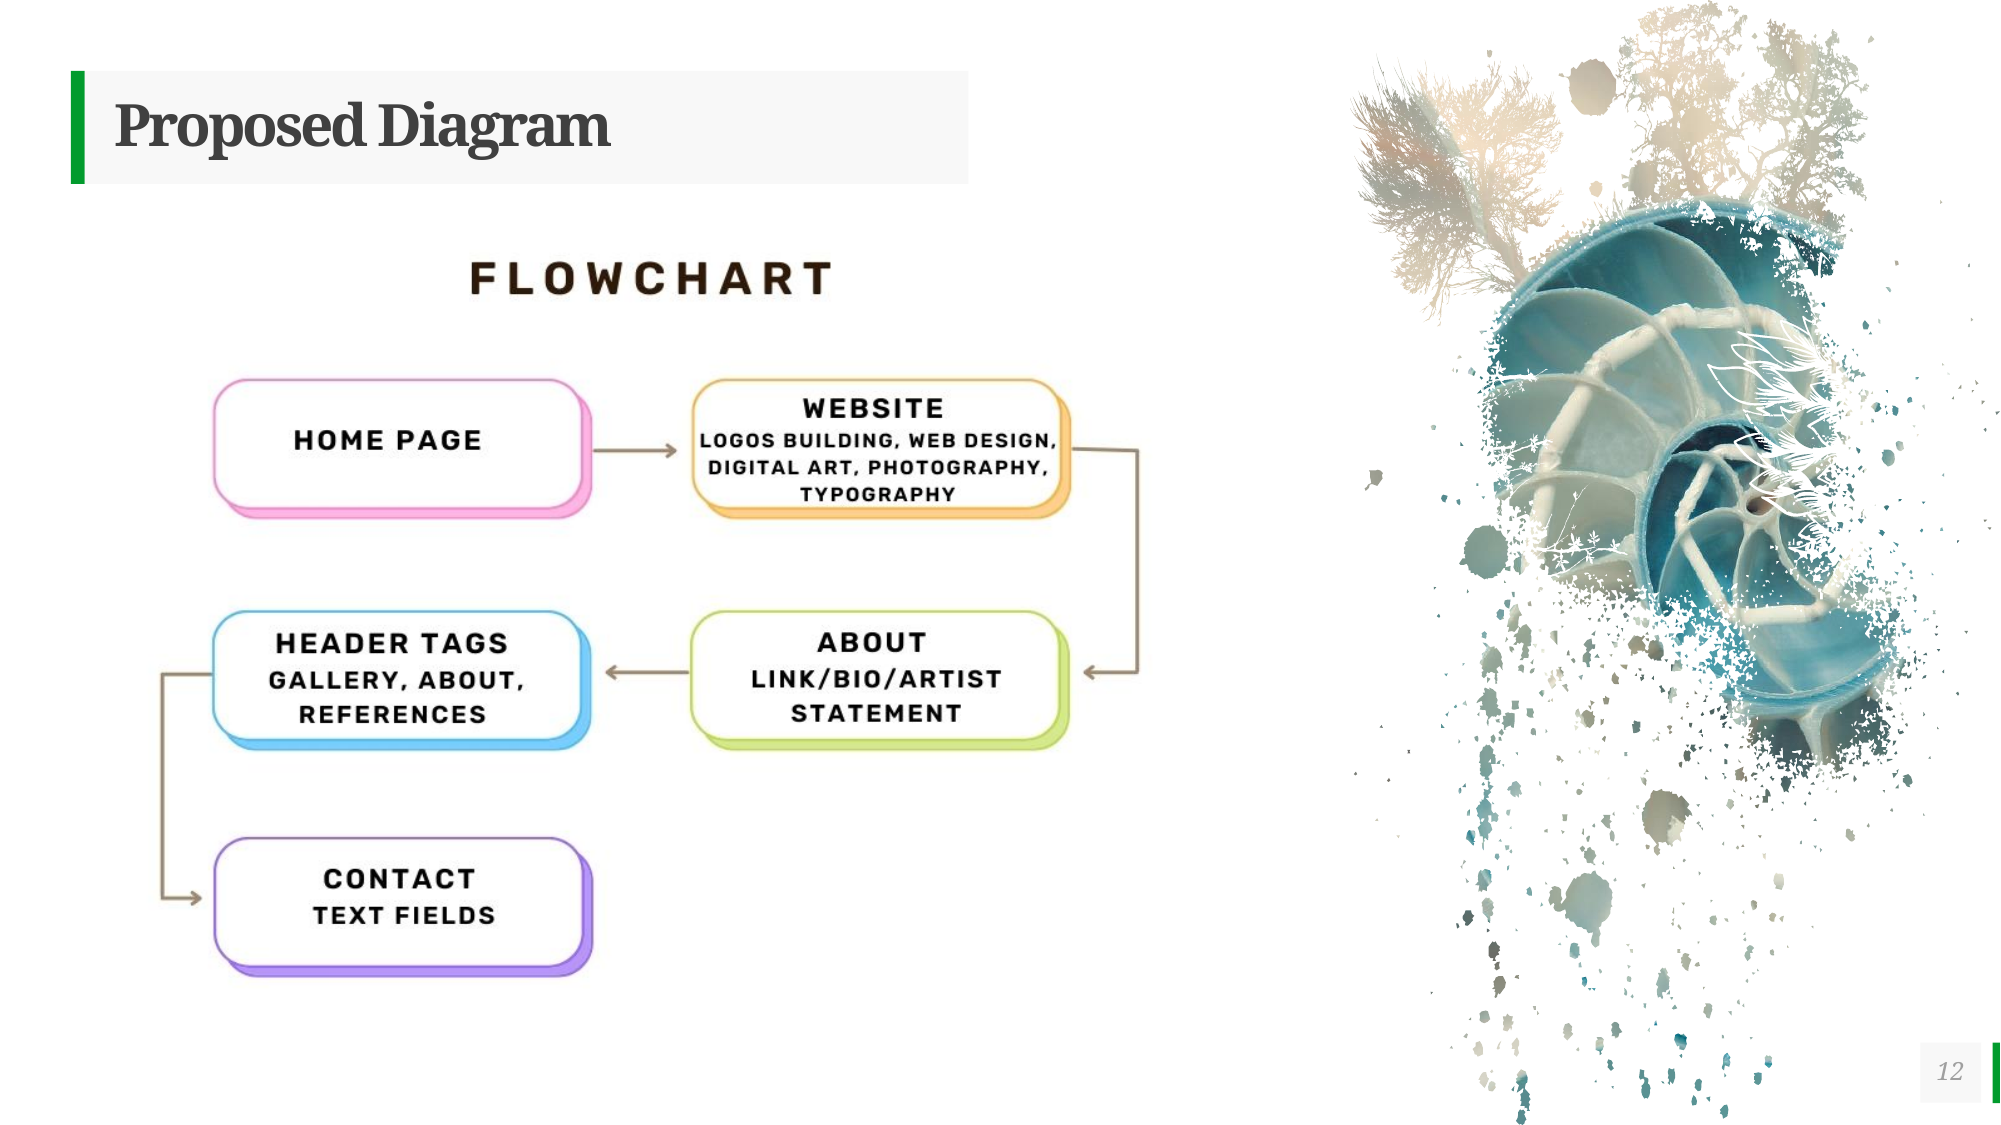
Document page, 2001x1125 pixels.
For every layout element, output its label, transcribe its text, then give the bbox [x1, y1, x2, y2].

picture [8, 184, 1292, 1125]
picture [1349, 0, 2000, 1125]
title Proposed Diagram [84, 70, 969, 184]
